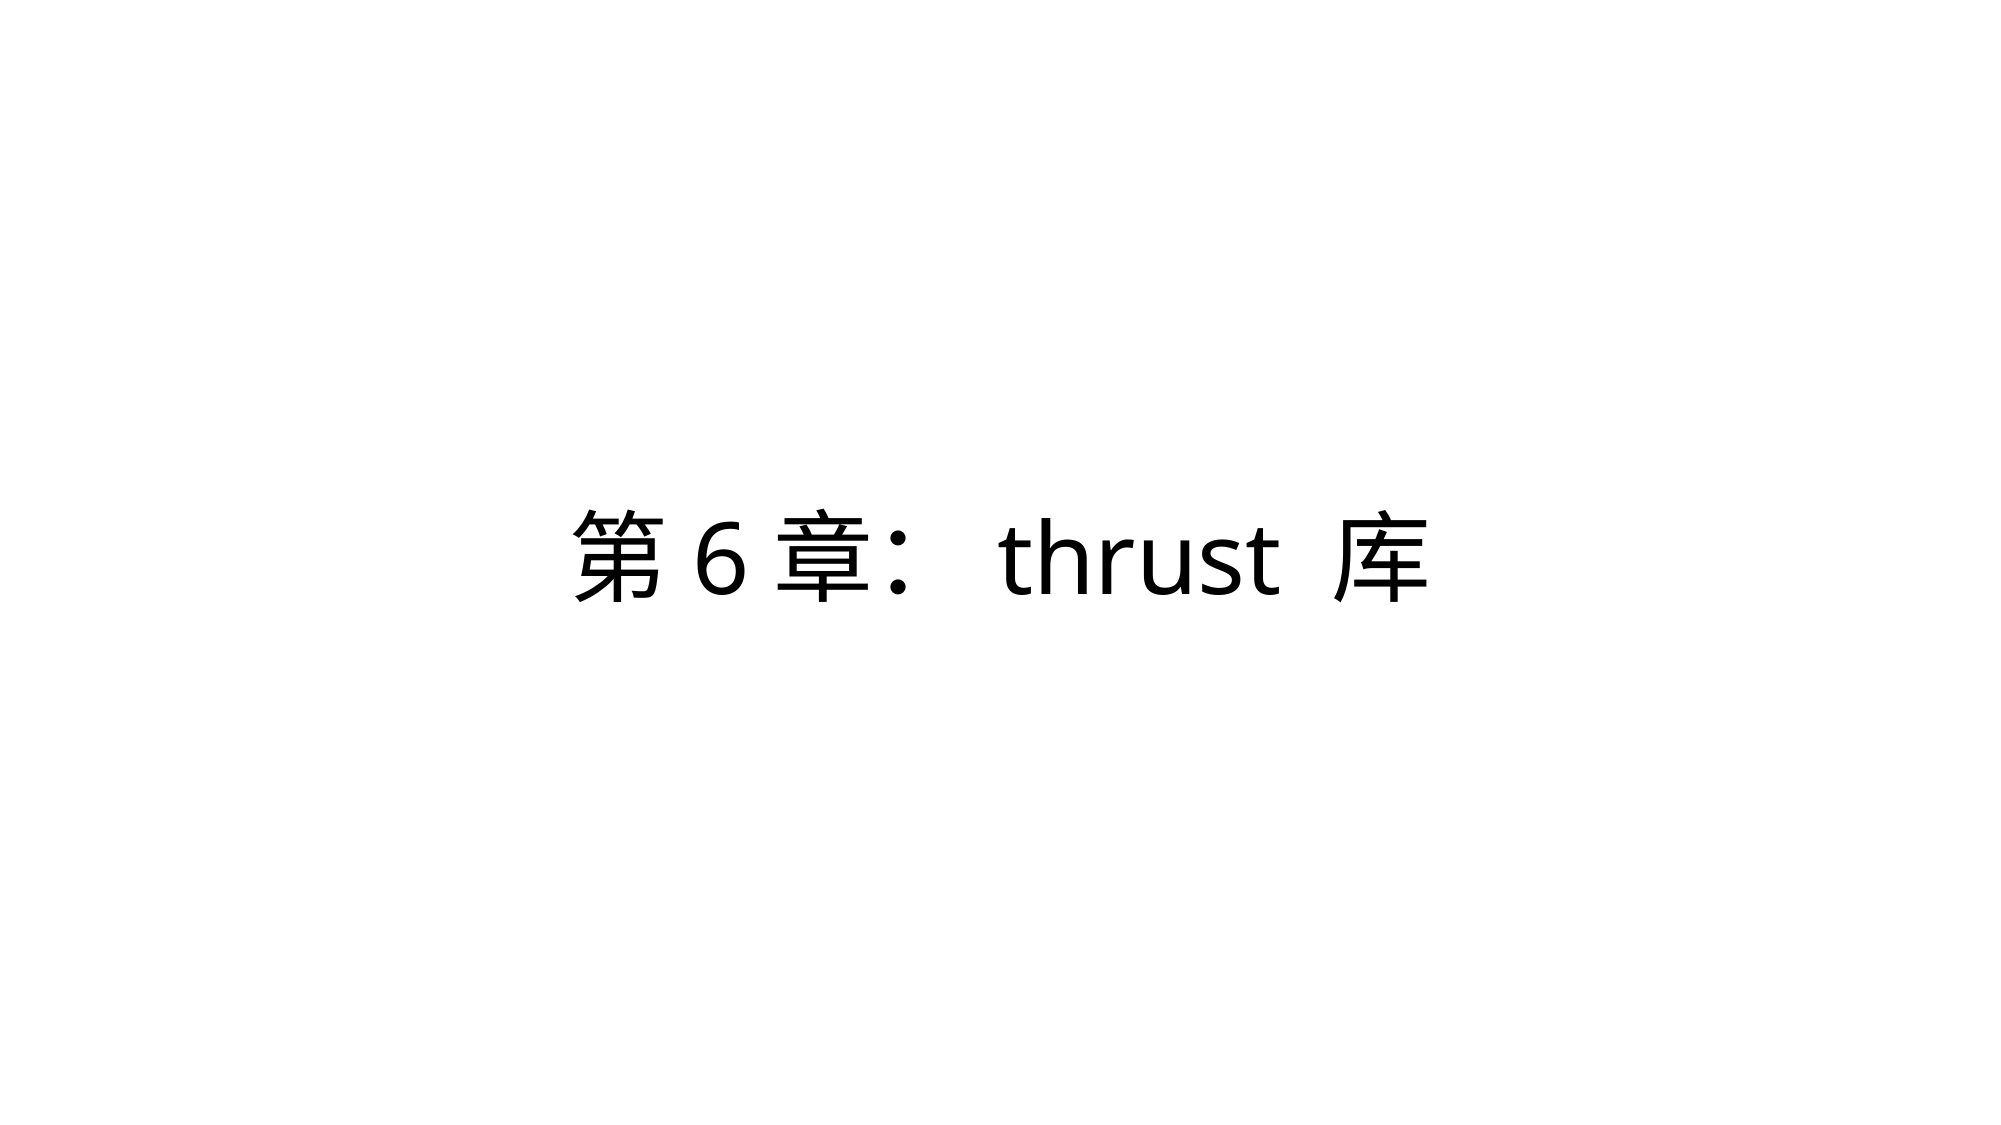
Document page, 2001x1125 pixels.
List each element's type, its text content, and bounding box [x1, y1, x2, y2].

title 第6章：thrust 库 [137, 453, 1863, 672]
